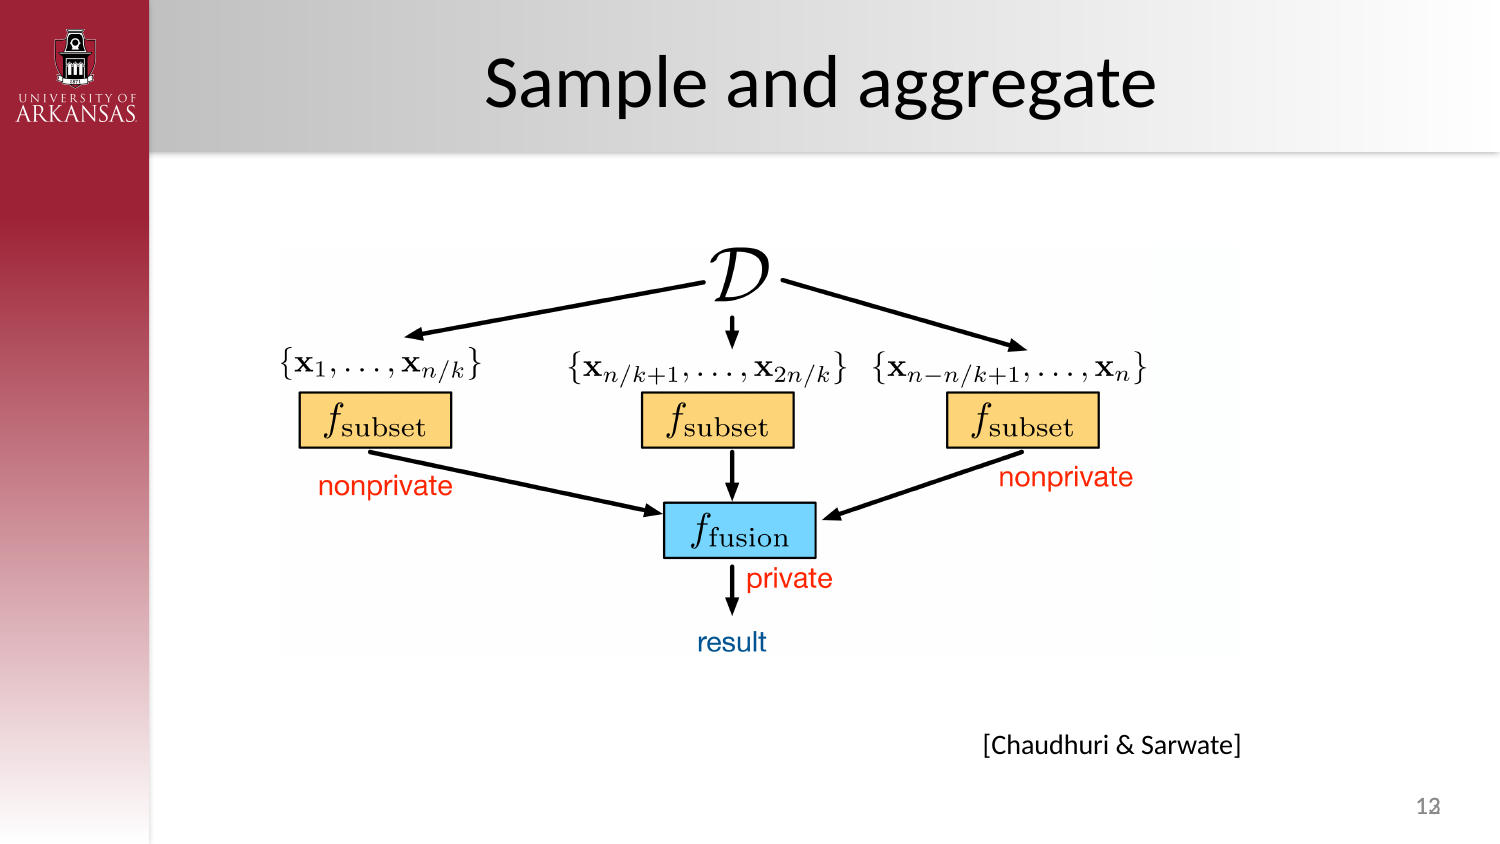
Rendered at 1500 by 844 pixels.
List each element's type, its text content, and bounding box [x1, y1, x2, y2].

text_box [Chaudhuri & Sarwate] [967, 718, 1257, 768]
slide_number 12 [1105, 782, 1456, 827]
title Sample and aggregate [187, 23, 1456, 132]
picture [15, 29, 137, 122]
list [281, 243, 1240, 657]
